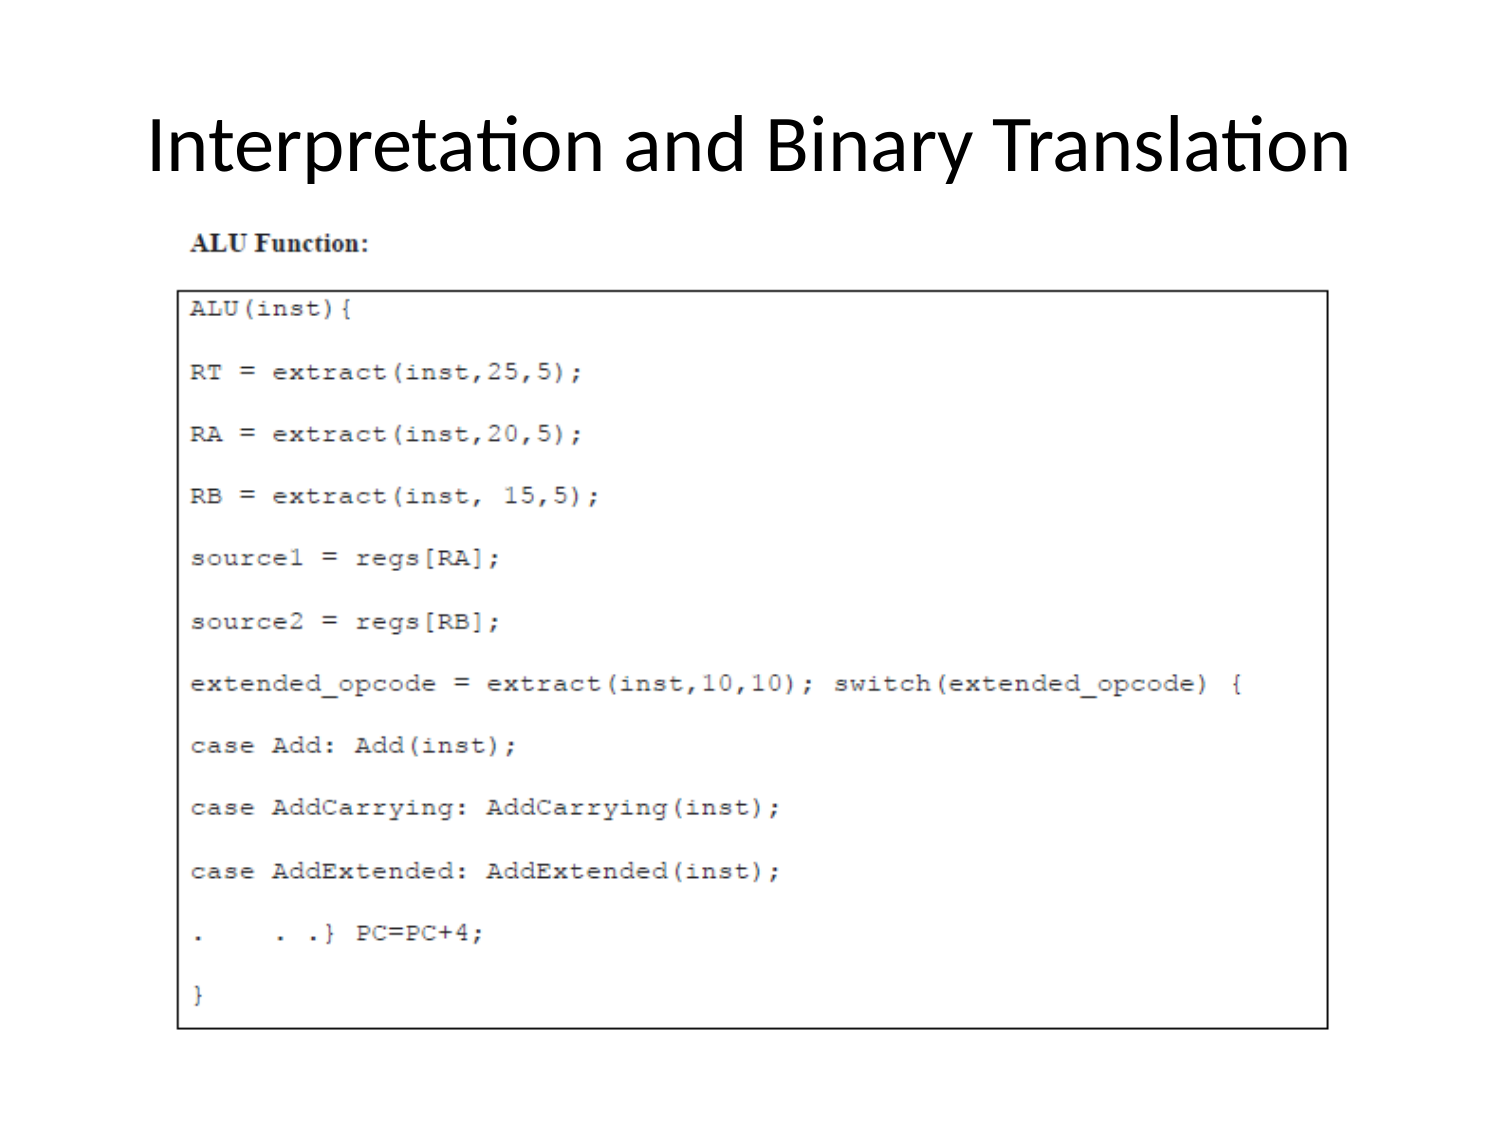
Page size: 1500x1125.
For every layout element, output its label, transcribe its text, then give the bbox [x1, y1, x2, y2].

title Interpretation and Binary Translation [75, 45, 1425, 233]
picture [155, 212, 1344, 1051]
